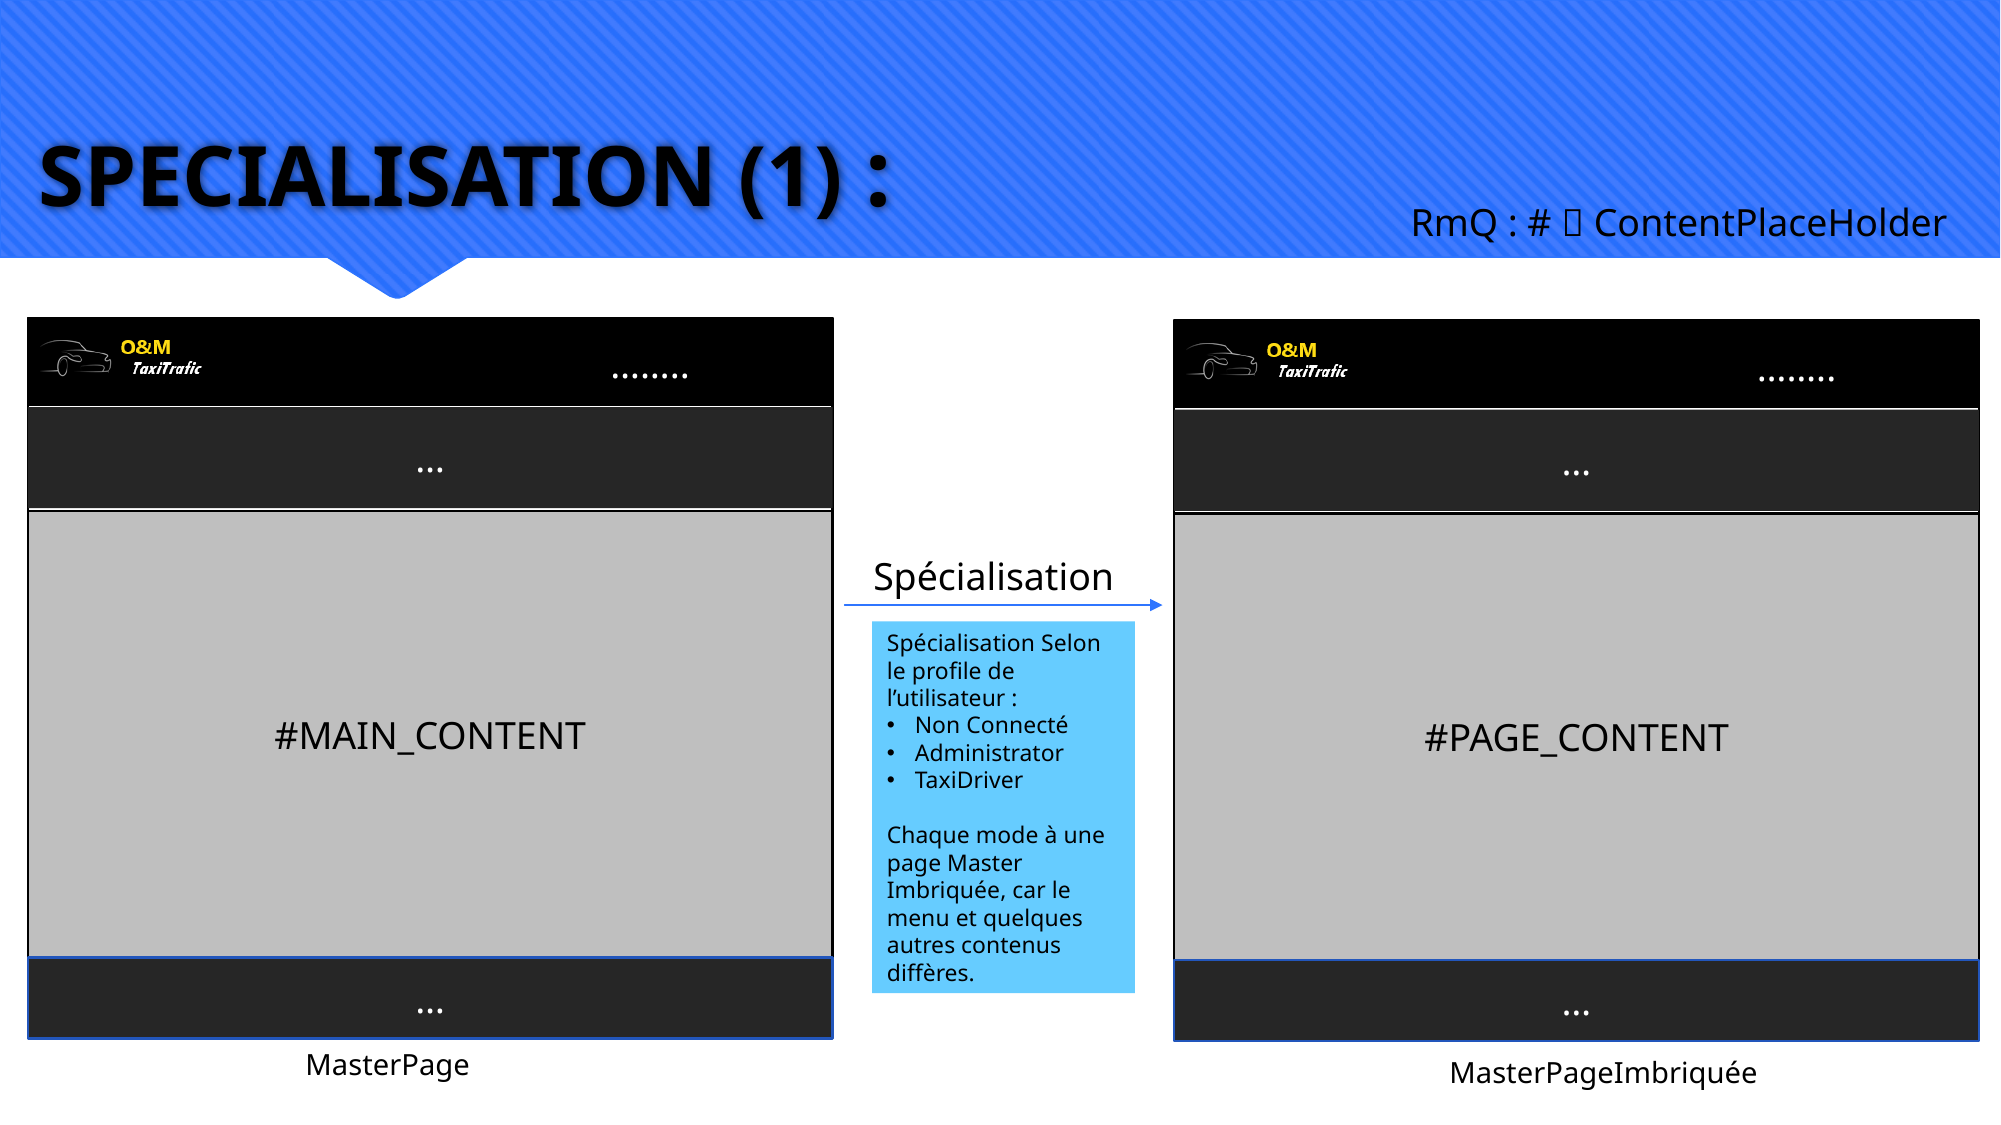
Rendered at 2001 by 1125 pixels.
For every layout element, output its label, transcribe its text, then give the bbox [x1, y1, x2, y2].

text_box …….. [1742, 336, 1852, 396]
text_box MasterPageImbriquée [1434, 1046, 1773, 1097]
text_box … [1173, 408, 1980, 512]
title SPECIALISATION (1) : [0, 73, 1868, 233]
text_box #MAIN_CONTENT [27, 510, 834, 956]
text_box #PAGE_CONTENT [1173, 512, 1980, 959]
text_box … [1173, 959, 1980, 1042]
text_box [27, 317, 834, 406]
text_box Spécialisation [858, 545, 1130, 604]
text_box [1173, 319, 1980, 408]
text_box …….. [595, 333, 706, 394]
picture [40, 337, 217, 385]
text_box RmQ : #  ContentPlaceHolder [1395, 191, 1963, 252]
text_box Spécialisation Selon le profile de l’utilisateur : Non Connecté Administrator TaxiDriver Chaque mode à une page Master Imbriquée, car le menu et quelques autres contenus diffères. [872, 621, 1135, 994]
text_box … [27, 956, 834, 1040]
text_box … [27, 406, 834, 510]
picture [1186, 339, 1363, 387]
text_box MasterPage [290, 1040, 486, 1089]
